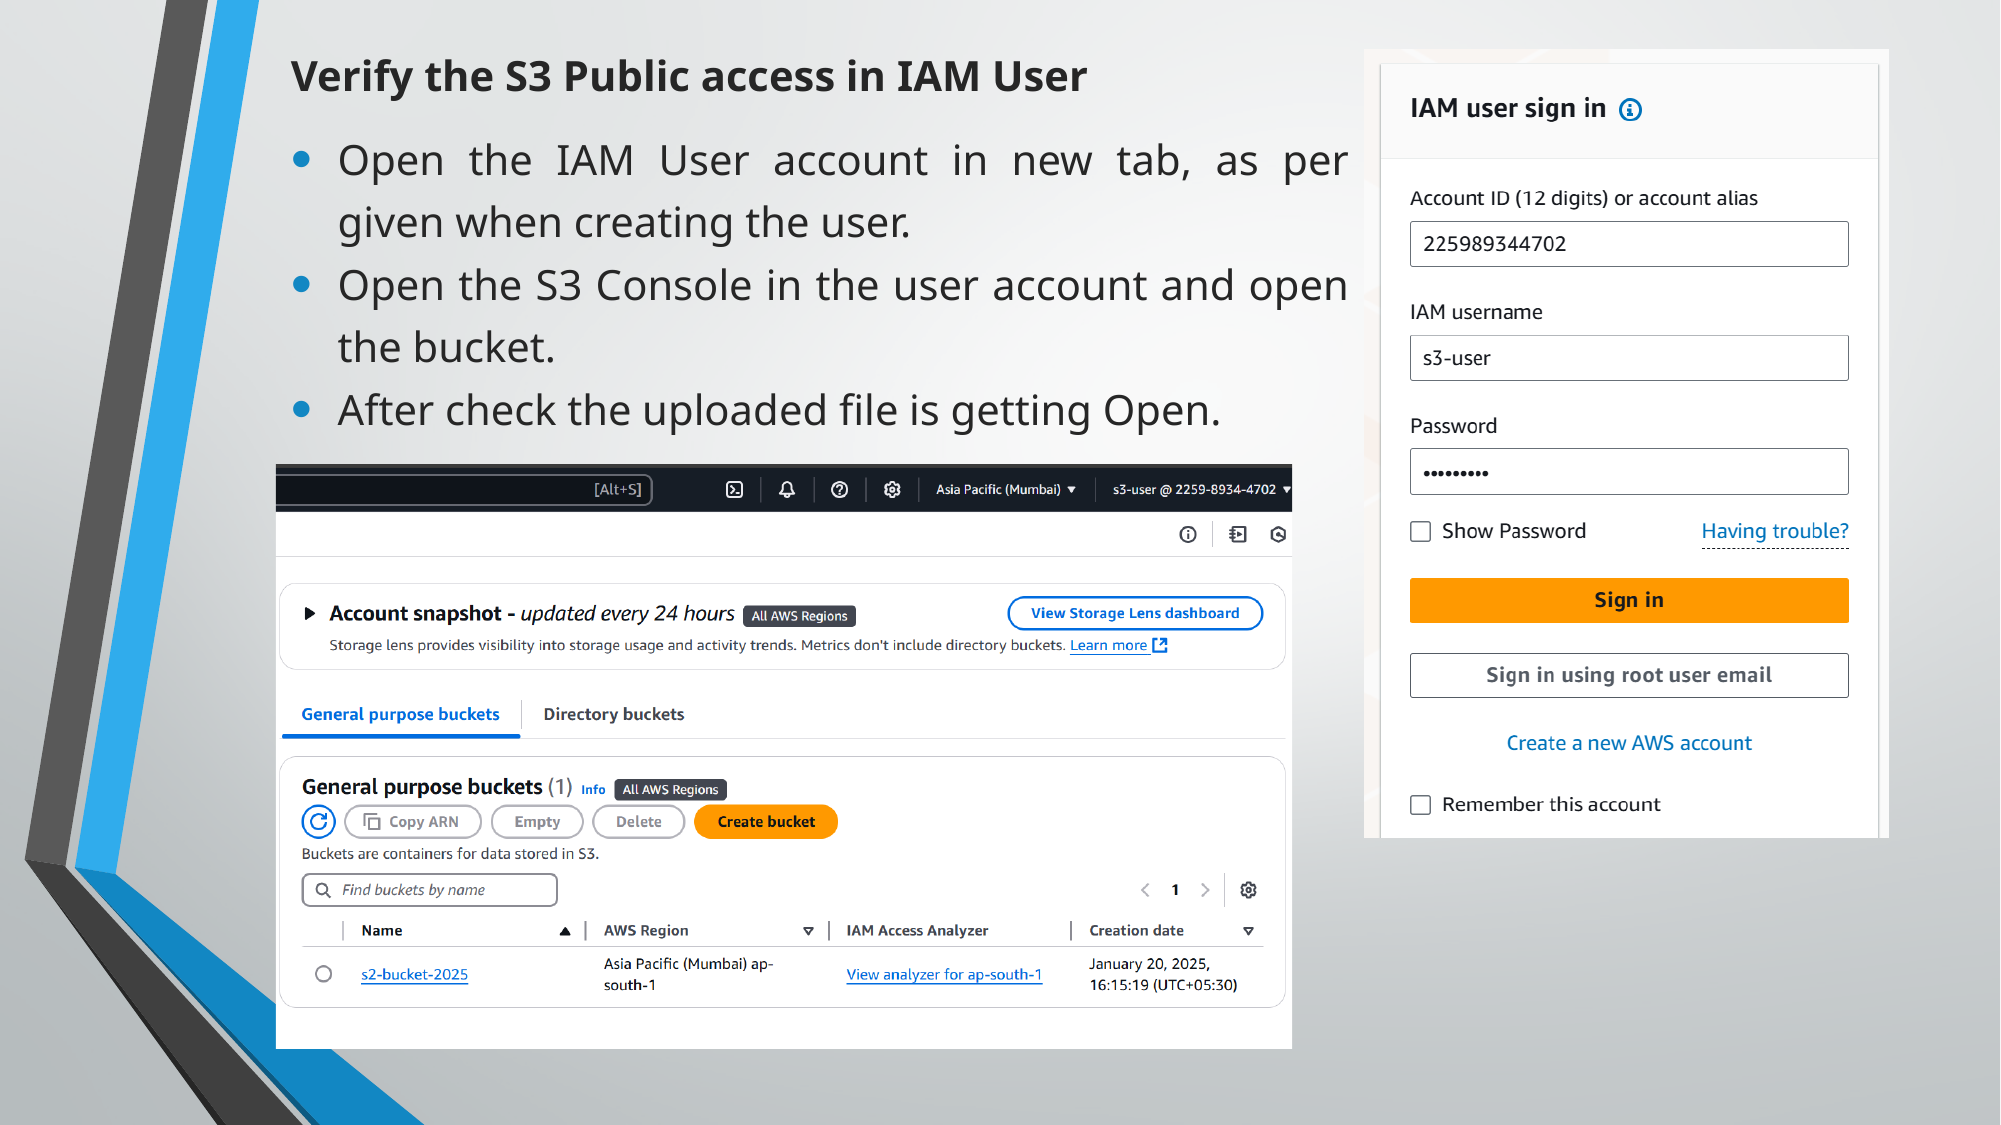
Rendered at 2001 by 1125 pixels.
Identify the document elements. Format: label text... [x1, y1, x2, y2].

picture [1364, 48, 1889, 838]
list Verify the S3 Public access in IAM User Open the IAM User account in new tab, as per given when creating the user. Open the S3 Console in the user account and open the bucket. After check the uploaded file is getting Open. [275, 24, 1365, 448]
picture [275, 464, 1293, 1050]
